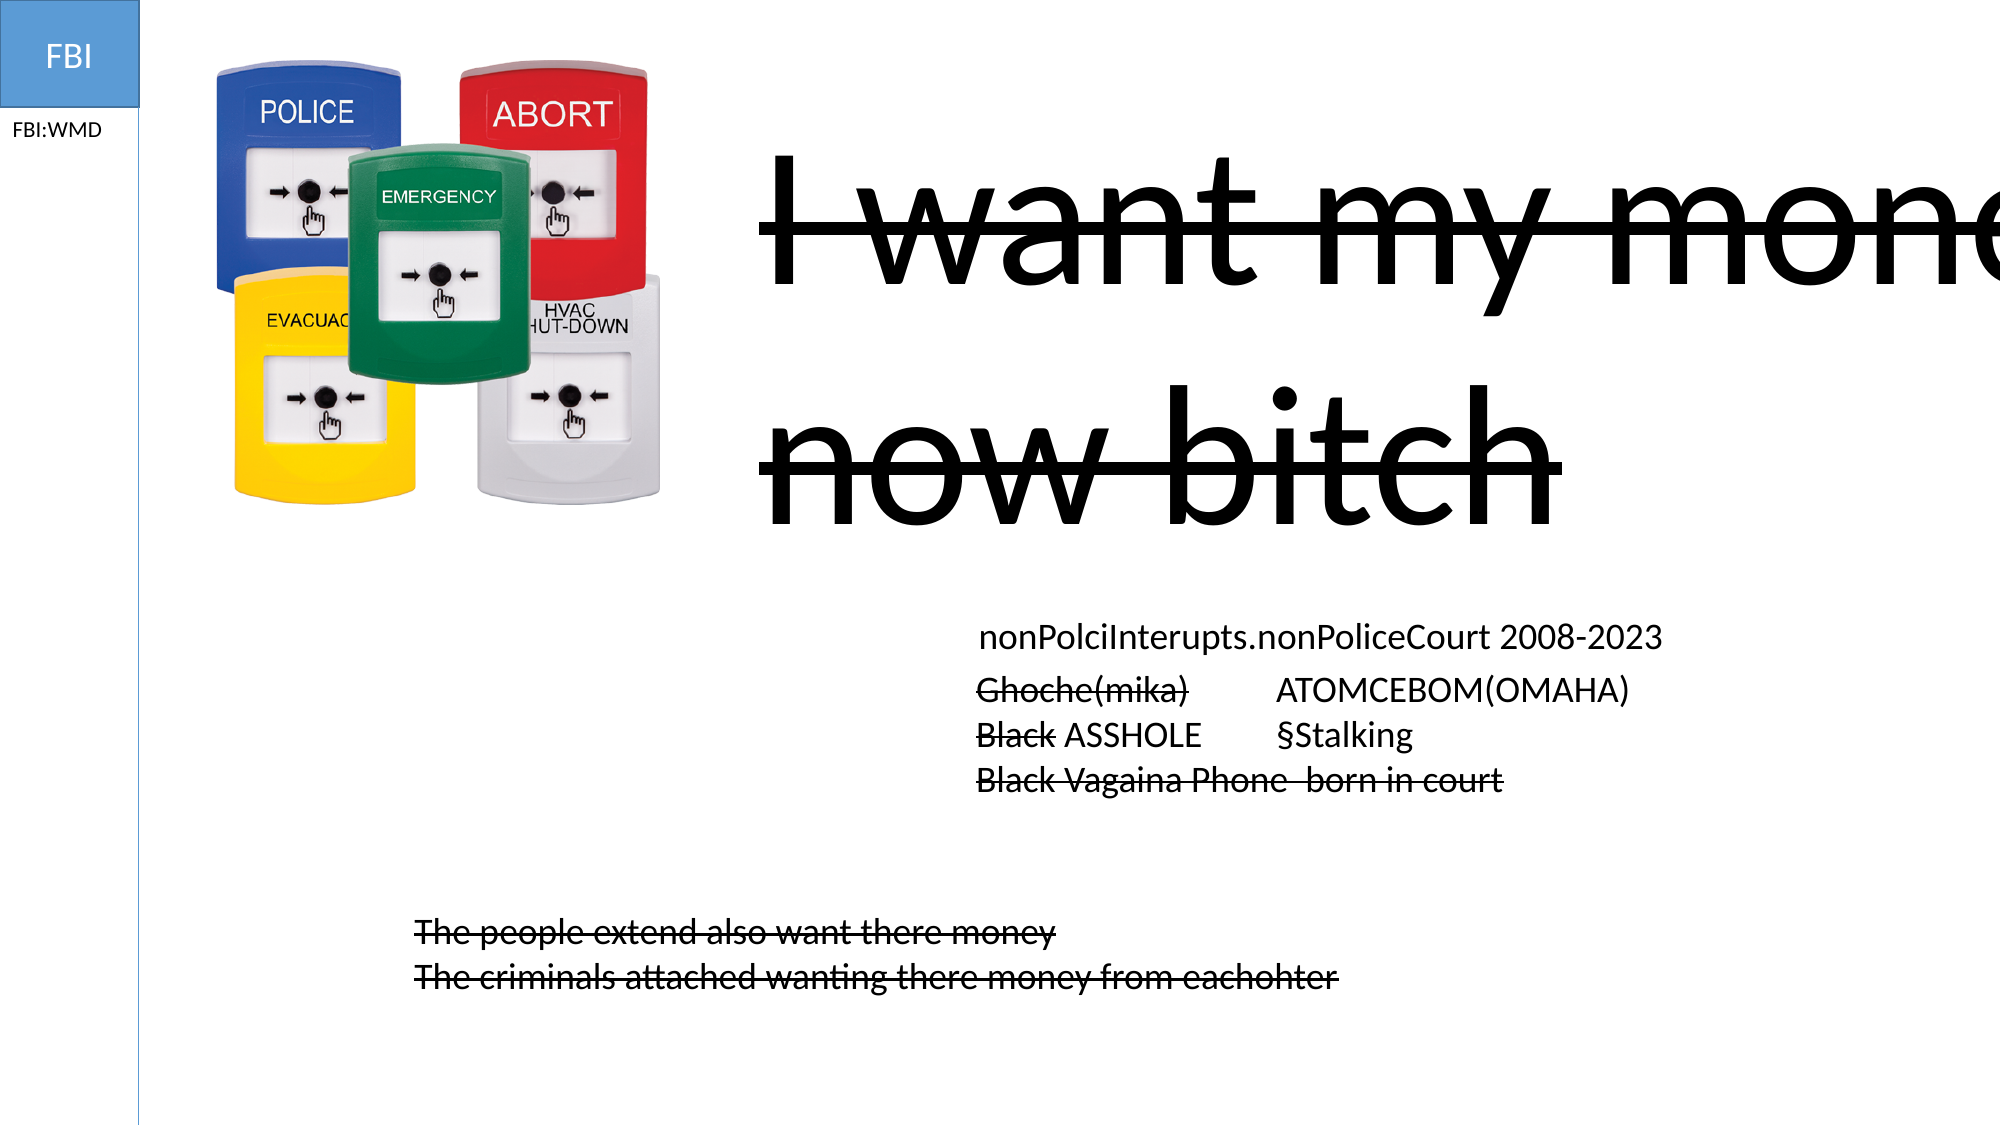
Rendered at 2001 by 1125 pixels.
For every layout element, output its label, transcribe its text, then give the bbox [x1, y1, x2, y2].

text_box nonPolciInterupts.nonPoliceCourt 2008-2023 [963, 604, 1679, 665]
text_box Ghoche(mika) ATOMCEBOM(OMAHA) Black ASSHOLE §Stalking Black Vagaina Phone born in court [961, 657, 1646, 808]
text_box FBI:WMD [0, 107, 118, 150]
text_box The people extend also want there money The criminals attached wanting there money from eachohter [399, 899, 1354, 1005]
picture [209, 53, 667, 511]
text_box FBI [0, 0, 140, 108]
text_box I want my money now bitch [744, 77, 2000, 572]
